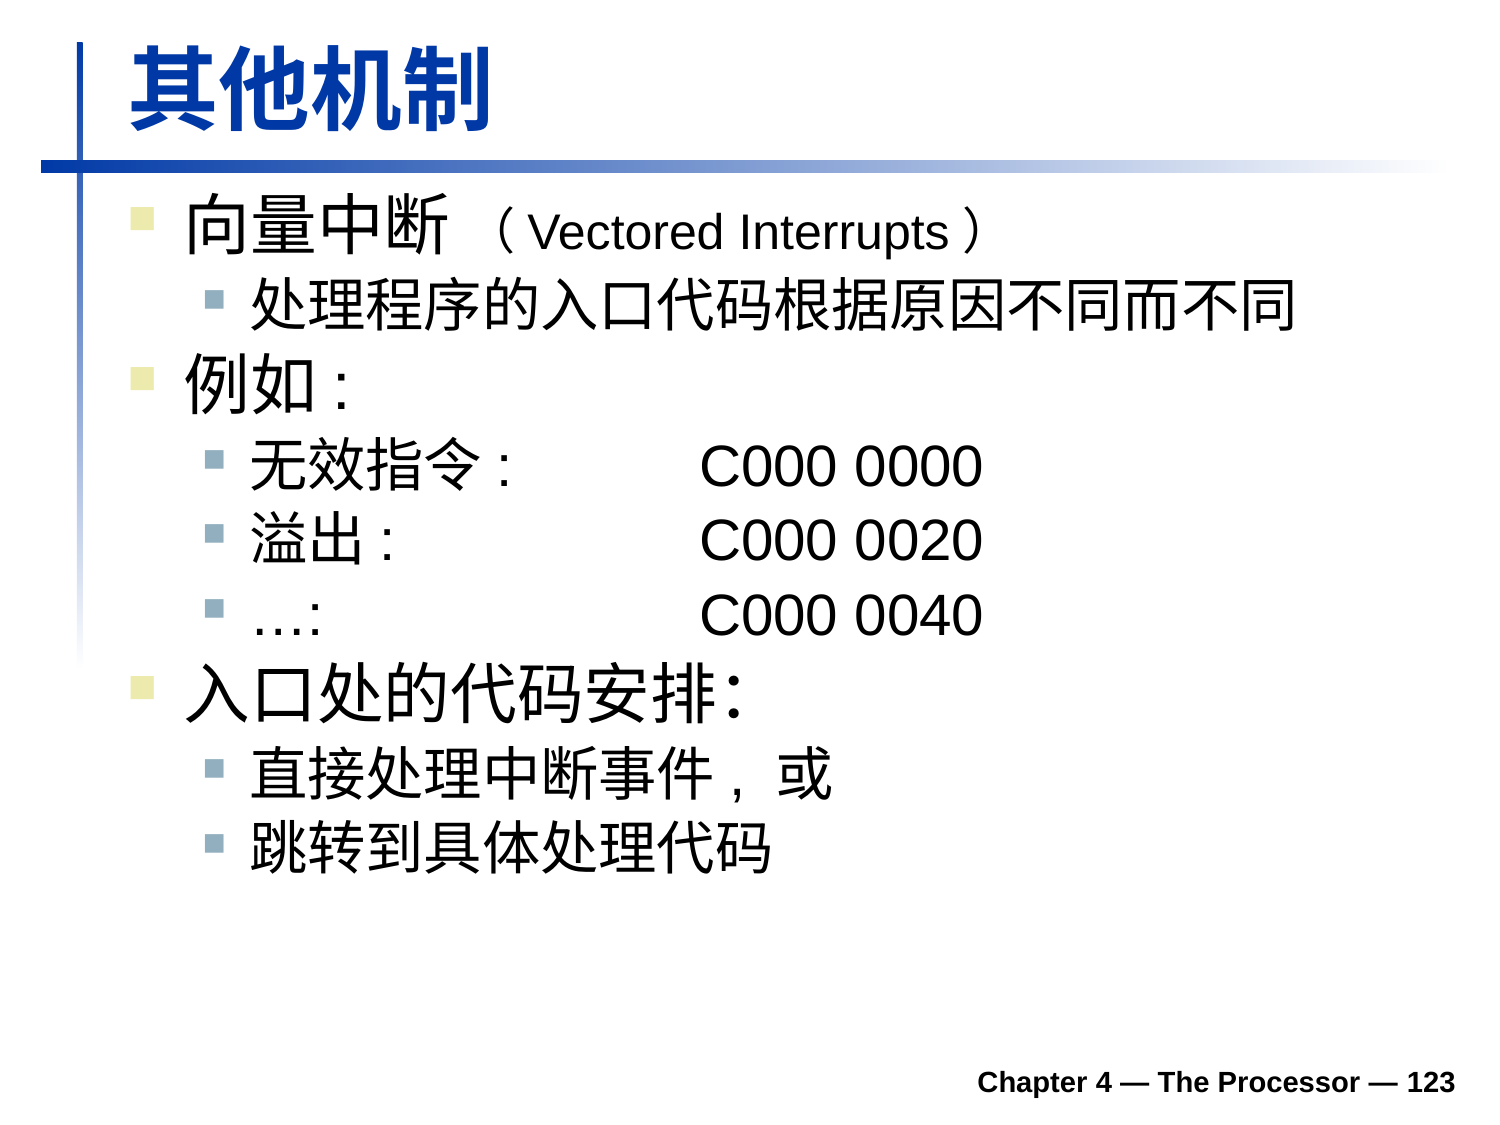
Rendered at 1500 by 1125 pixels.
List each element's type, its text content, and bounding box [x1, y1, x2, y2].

list 向量中断 （Vectored Interrupts） 处理程序的入口代码根据原因不同而不同 例如: 无效指令: C000 0000 溢出: C000 0020 …: C000 0040 入口处的代码安排： 直接处理中断事件, 或 跳转到具体处理代码 [112, 184, 1469, 1024]
title 其他机制 [112, 23, 1468, 149]
footer Chapter 4 — The Processor — 123 [277, 1046, 1471, 1106]
